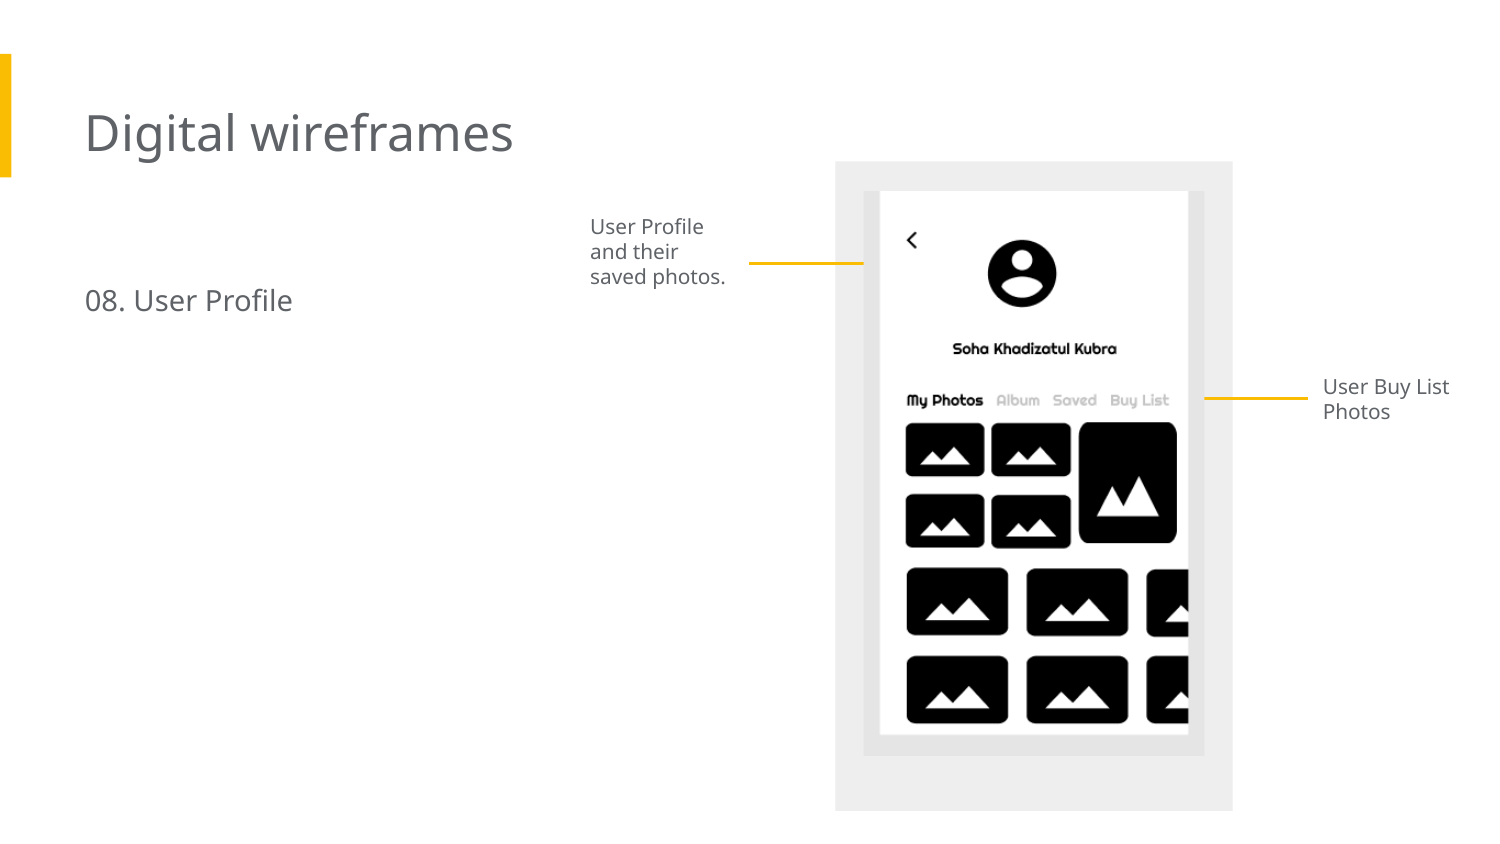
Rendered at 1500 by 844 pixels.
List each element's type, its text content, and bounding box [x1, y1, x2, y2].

picture [863, 191, 1205, 756]
text_box [835, 161, 1233, 397]
text_box Digital wireframes [84, 85, 1234, 176]
text_box [835, 273, 1233, 811]
text_box 08. User Profile [84, 249, 483, 333]
text_box User Profile and their saved photos. [575, 198, 756, 304]
text_box User Buy List Photos [1307, 358, 1489, 439]
